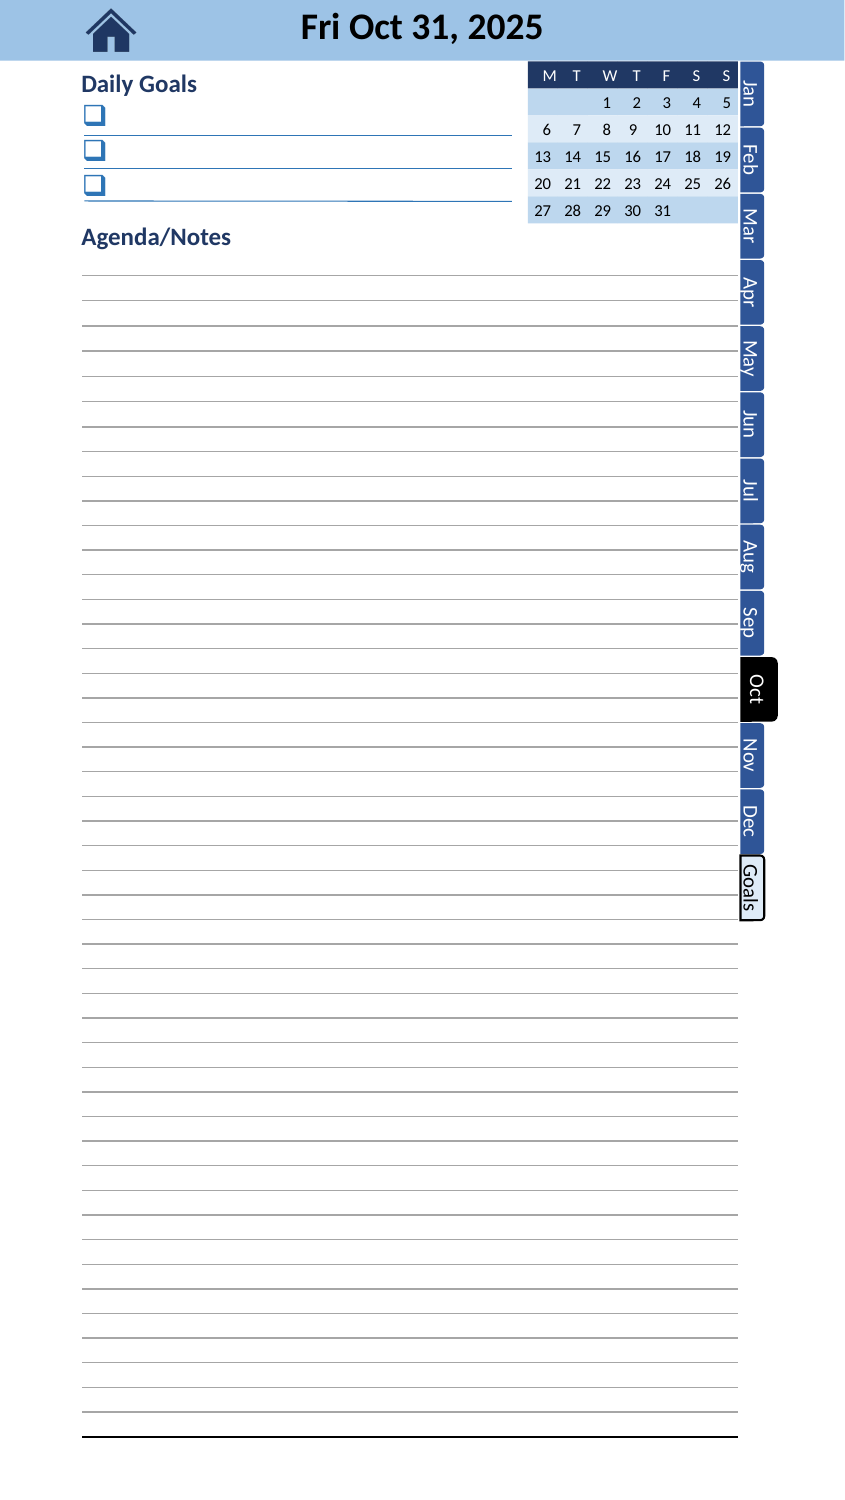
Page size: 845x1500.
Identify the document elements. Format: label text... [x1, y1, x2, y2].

list Fri Oct 31, 2025 [190, 0, 655, 61]
picture [82, 1, 140, 59]
